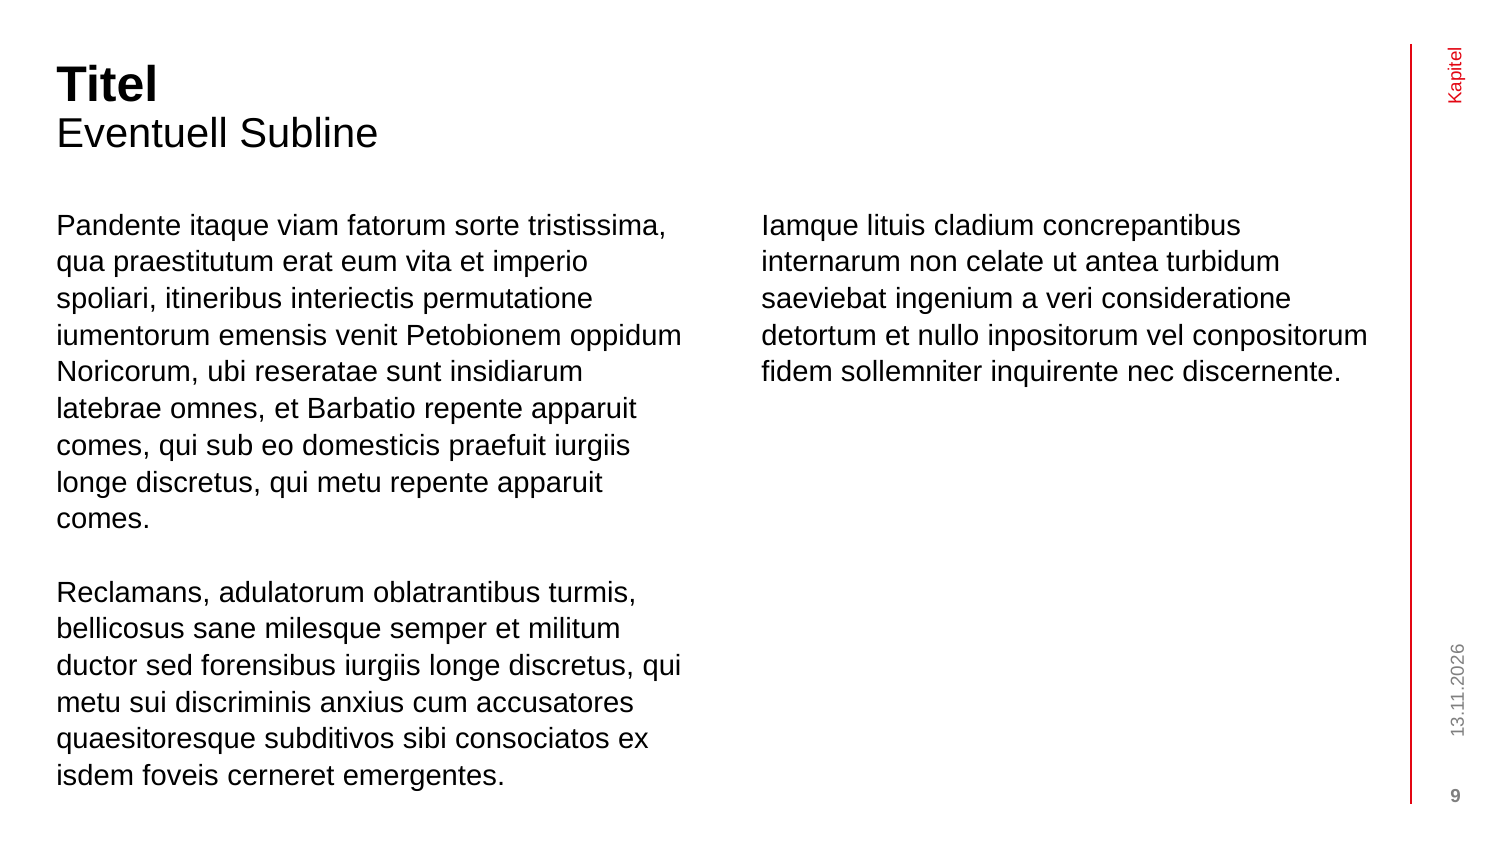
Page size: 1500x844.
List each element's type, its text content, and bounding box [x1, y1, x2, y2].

title Titel [41, 43, 1392, 115]
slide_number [1437, 540, 1468, 753]
slide_number 9 [1411, 776, 1500, 804]
text_box Eventuell Subline [41, 98, 1189, 162]
list Pandente itaque viam fatorum sorte tristissima, qua praestitutum erat eum vita et imperio spoliari, itineribus interiectis permutatione iumentorum emensis venit Petobionem oppidum Noricorum, ubi reseratae sunt insidiarum latebrae omnes, et Barbatio repente apparuit comes, qui sub eo domesticis praefuit iurgiis longe discretus, qui metu repente apparuit comes. Reclamans, adulatorum oblatrantibus turmis, bellicosus sane milesque semper et militum ductor sed forensibus iurgiis longe discretus, qui metu sui discriminis anxius cum accusatores quaesitoresque subditivos sibi consociatos ex isdem foveis cerneret emergentes. [41, 196, 704, 754]
footer Kapitel [1435, 32, 1468, 505]
list Iamque lituis cladium concrepantibus internarum non celate ut antea turbidum saeviebat ingenium a veri consideratione detortum et nullo inpositorum vel conpositorum fidem sollemniter inquirente nec discernente. [728, 196, 1392, 754]
